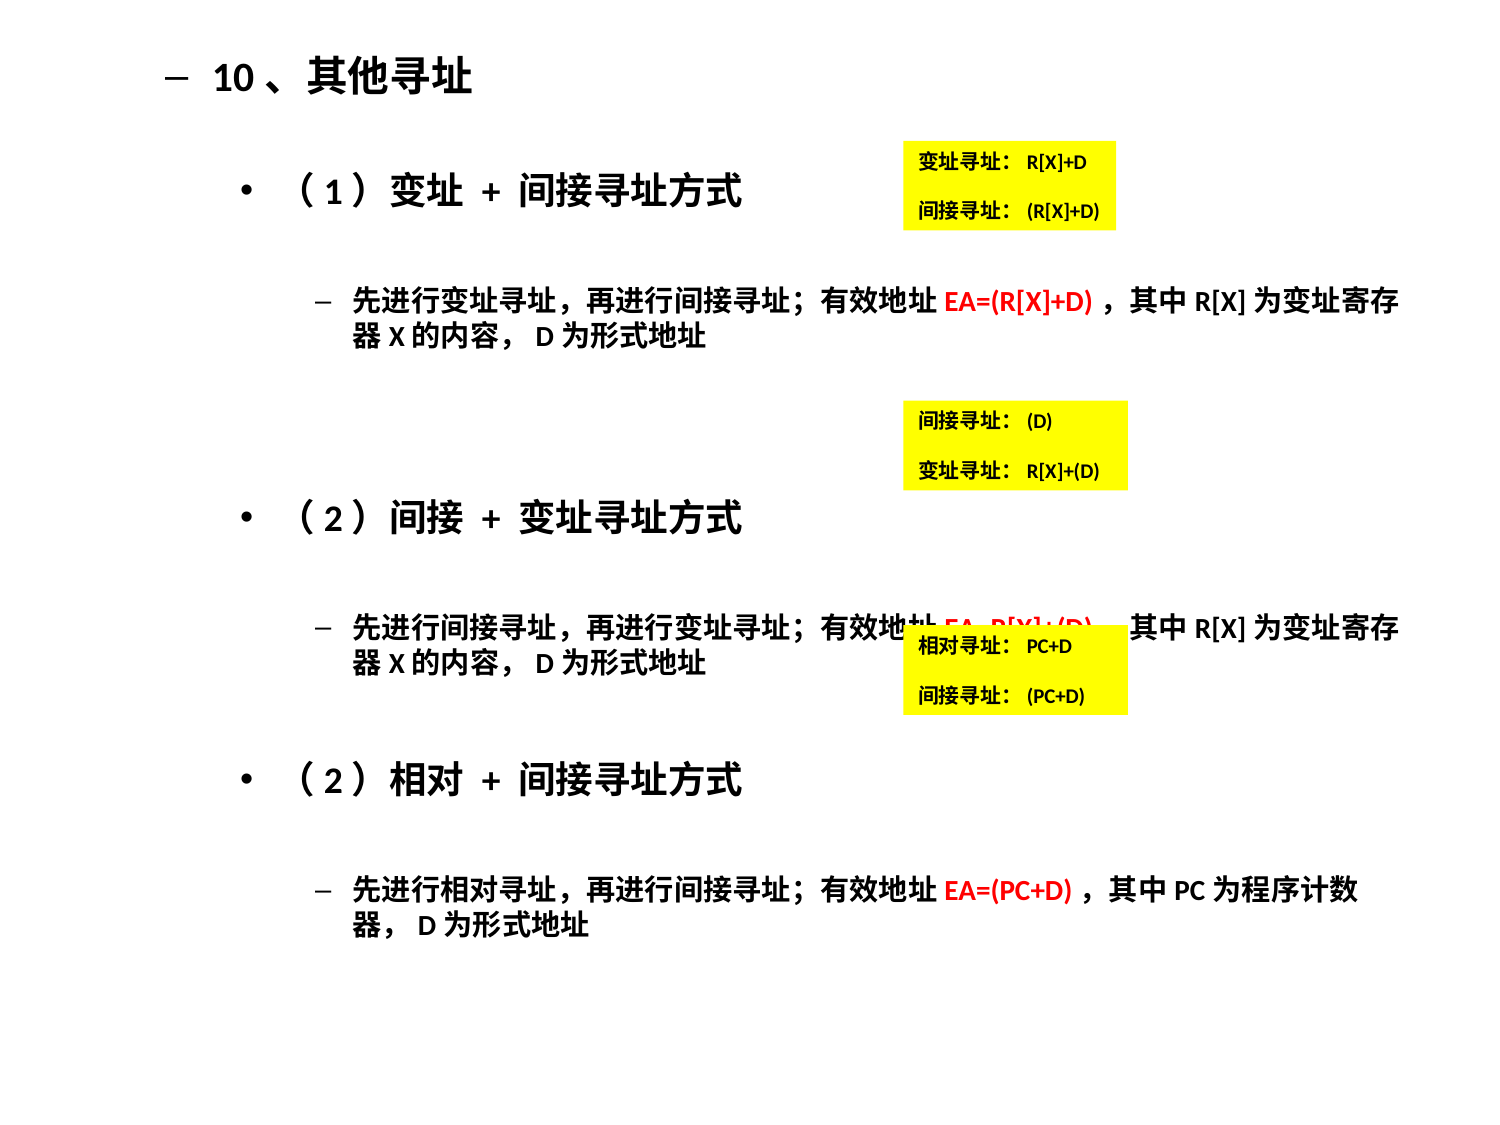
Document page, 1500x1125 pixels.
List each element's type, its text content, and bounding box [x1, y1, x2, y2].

list 10、其他寻址 （1）变址 + 间接寻址方式 先进行变址寻址，再进行间接寻址；有效地址EA=(R[X]+D)，其中R[X]为变址寄存器X的内容，D为形式地址 （2）间接 + 变址寻址方式 先进行间接寻址，再进行变址寻址；有效地址EA=R[X]+(D)，其中R[X]为变址寄存器X的内容，D为形式地址 （2）相对 + 间接寻址方式 先进行相对寻址，再进行间接寻址；有效地址EA=(PC+D)，其中PC为程序计数器，D为形式地址 [75, 42, 1425, 986]
text_box 间接寻址：(D) 变址寻址：R[X]+(D) [903, 400, 1128, 491]
text_box 相对寻址：PC+D 间接寻址：(PC+D) [903, 625, 1128, 715]
text_box 变址寻址：R[X]+D 间接寻址：(R[X]+D) [903, 140, 1117, 231]
